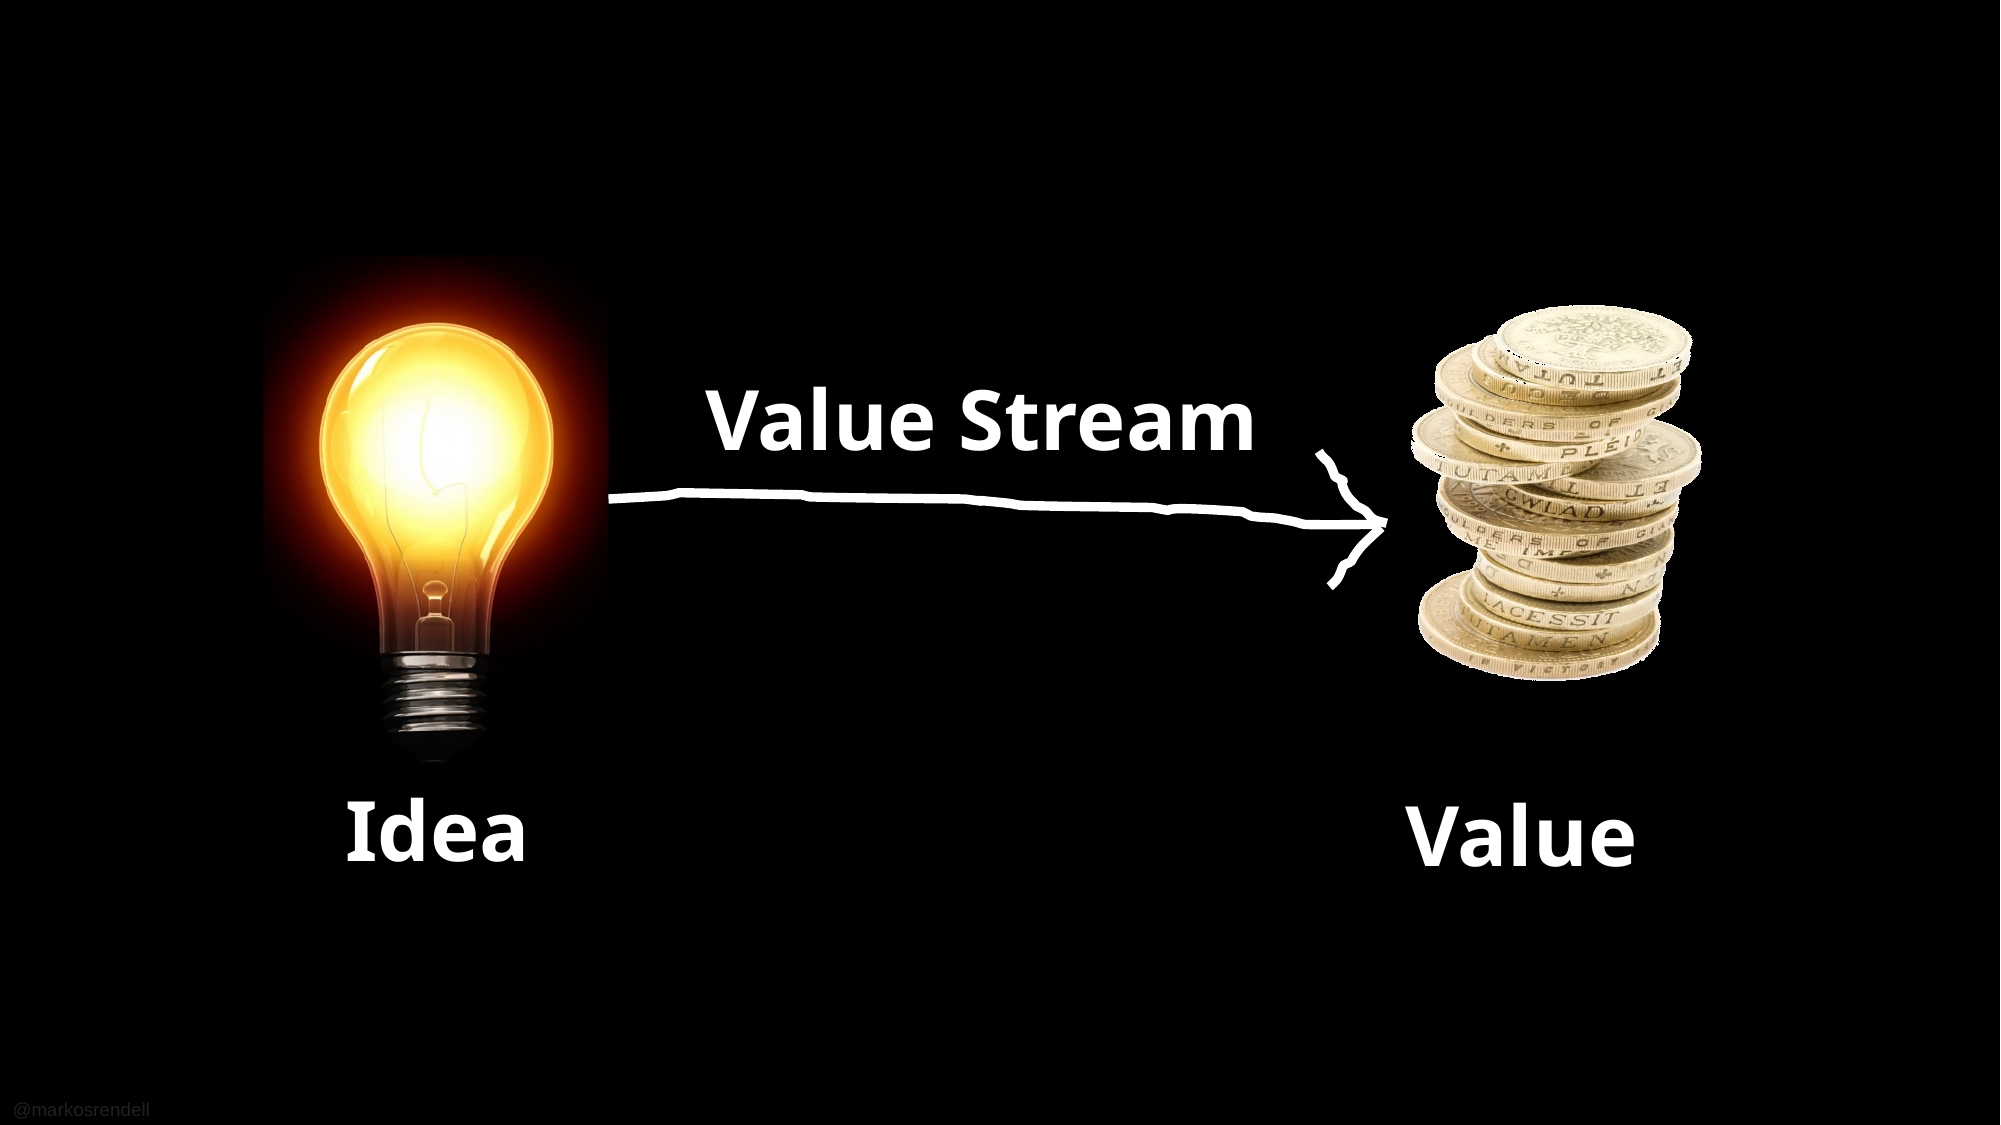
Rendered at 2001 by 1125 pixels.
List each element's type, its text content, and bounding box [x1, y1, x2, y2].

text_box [608, 450, 1388, 587]
picture [1373, 270, 1751, 720]
footer @markosrendell [12, 1095, 488, 1122]
picture [263, 254, 609, 767]
